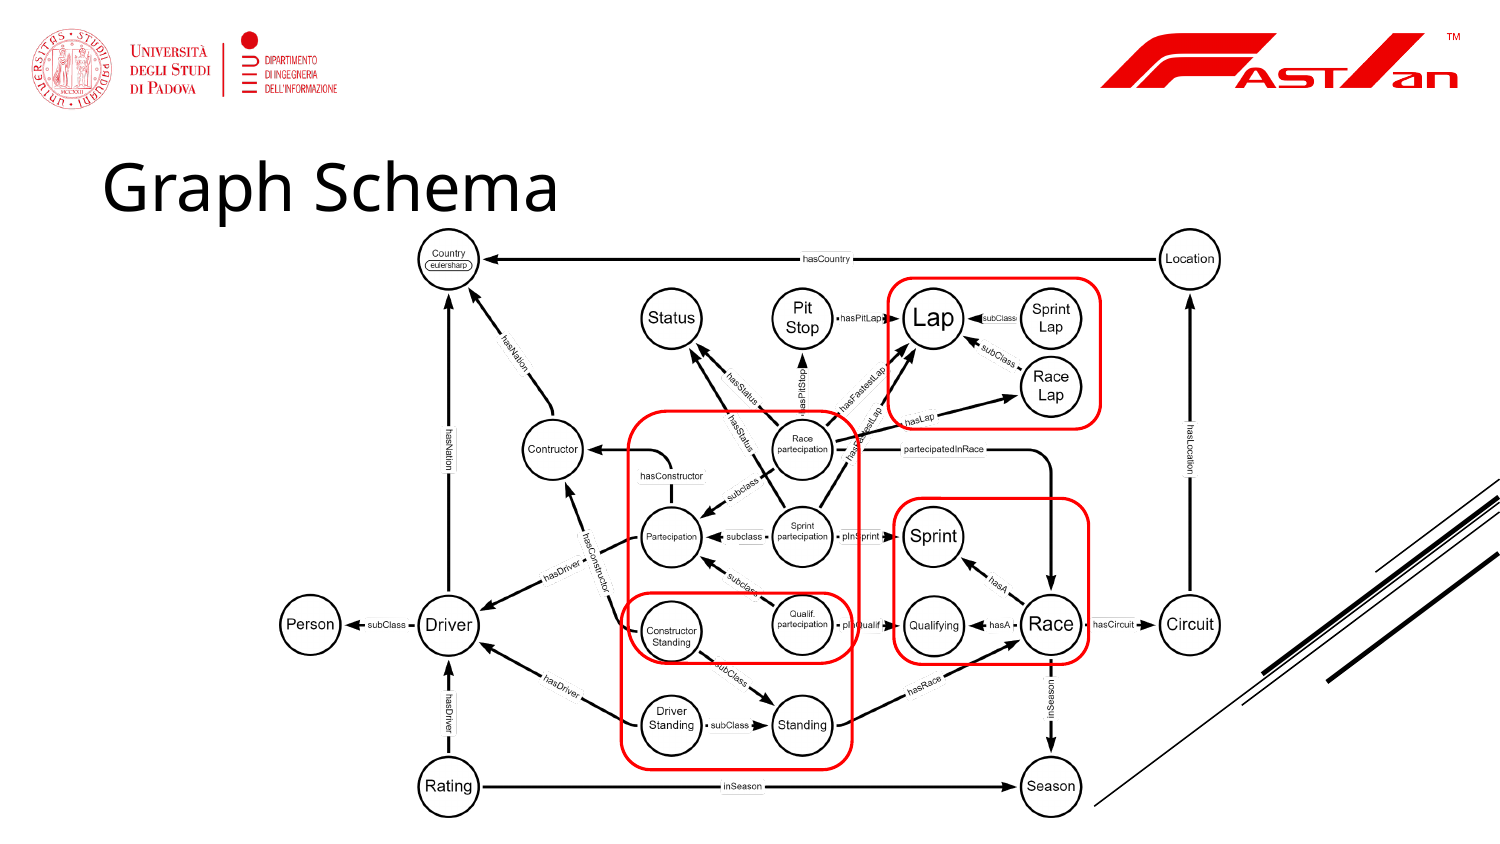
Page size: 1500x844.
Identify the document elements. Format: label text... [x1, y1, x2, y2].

picture [1100, 33, 1460, 88]
picture [279, 228, 1221, 819]
picture [30, 27, 337, 117]
title Graph Schema [86, 119, 1163, 250]
